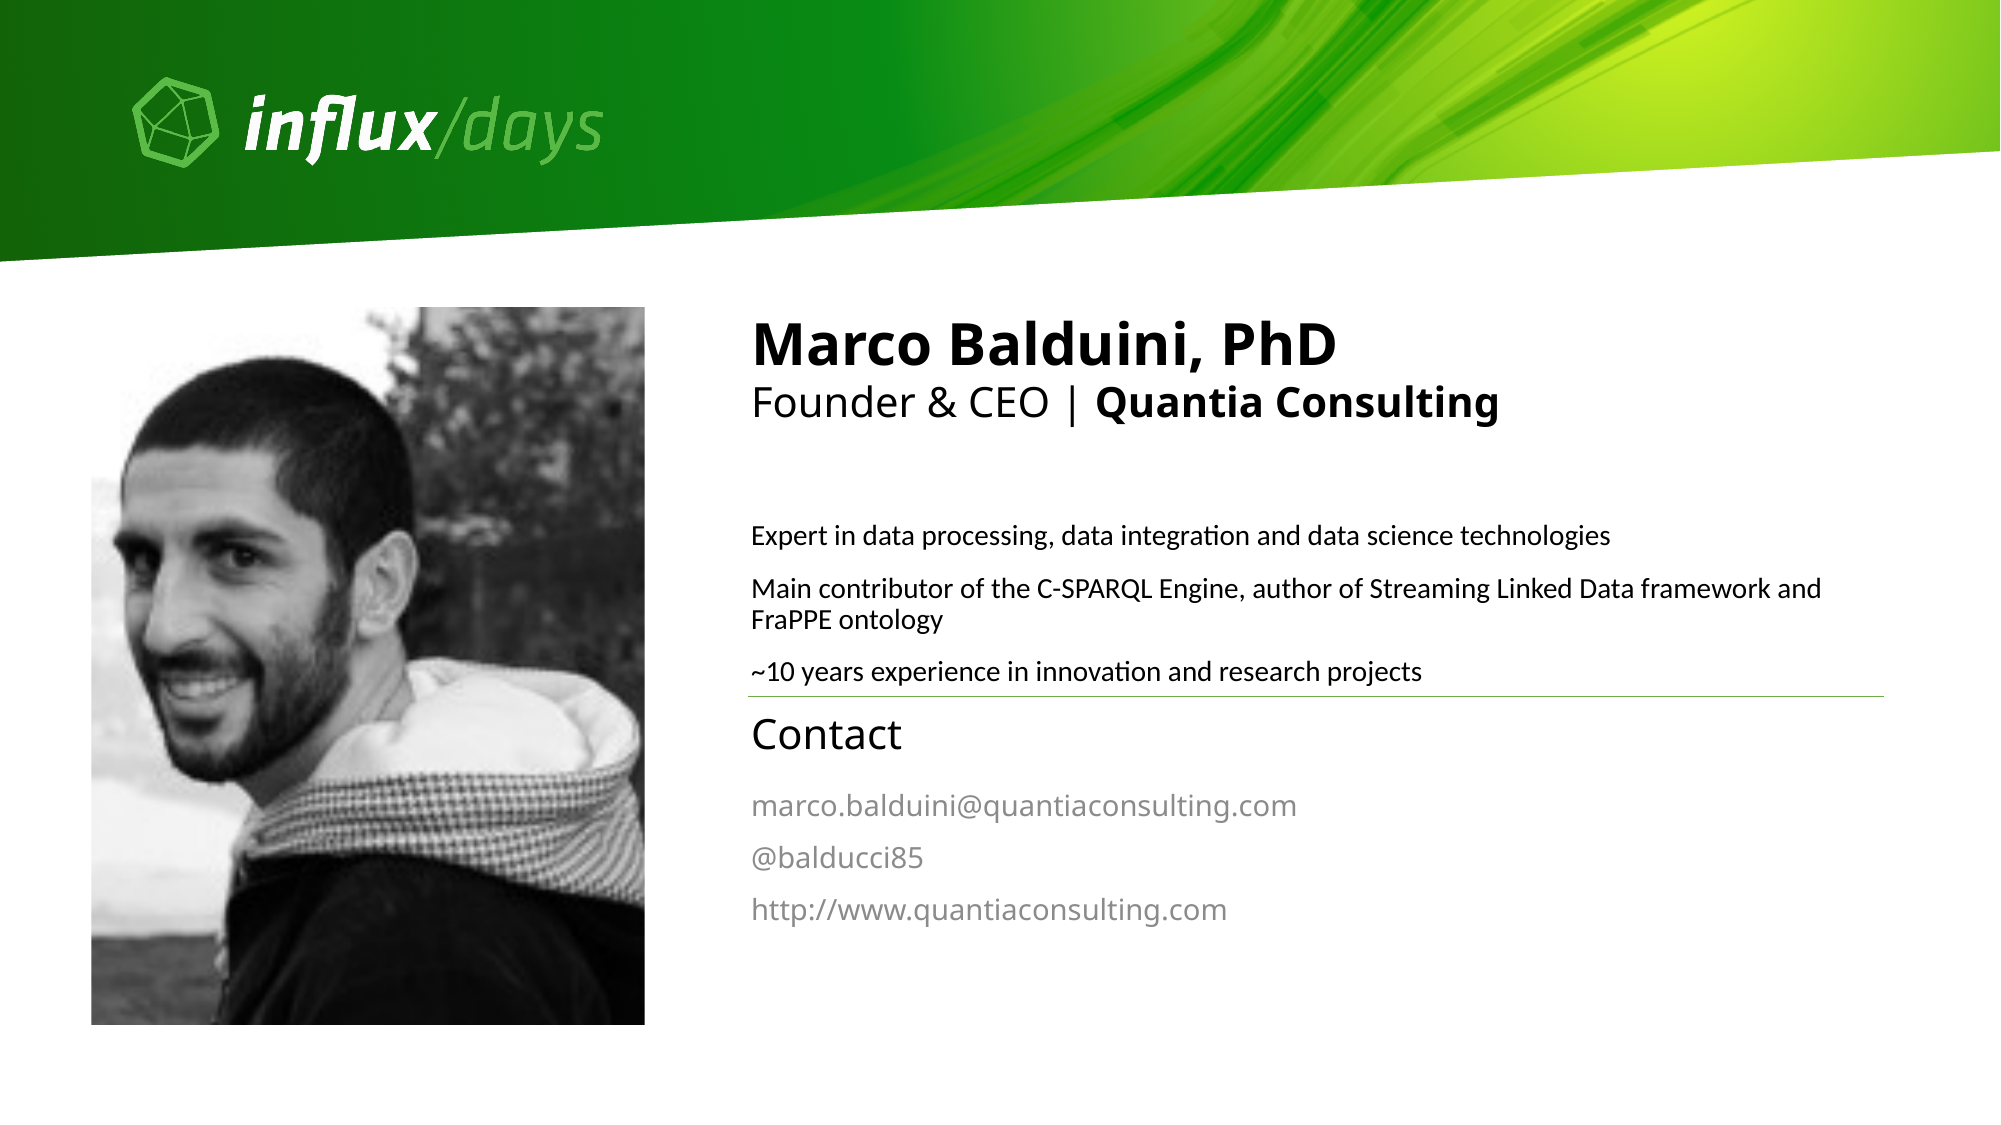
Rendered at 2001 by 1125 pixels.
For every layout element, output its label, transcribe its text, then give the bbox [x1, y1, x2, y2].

list marco.balduini@quantiaconsulting.com @balducci85 http://www.quantiaconsulting.com [735, 783, 1873, 1027]
list Founder & CEO | Quantia Consulting [735, 381, 1873, 439]
picture [91, 305, 645, 1025]
list Expert in data processing, data integration and data science technologies Main contributor of the C-SPARQL Engine, author of Streaming Linked Data framework and FraPPE ontology ~10 years experience in innovation and research projects [735, 513, 1873, 670]
list Contact [735, 705, 1873, 776]
picture [0, 0, 2000, 261]
title Marco Balduini, PhD [735, 295, 1873, 379]
